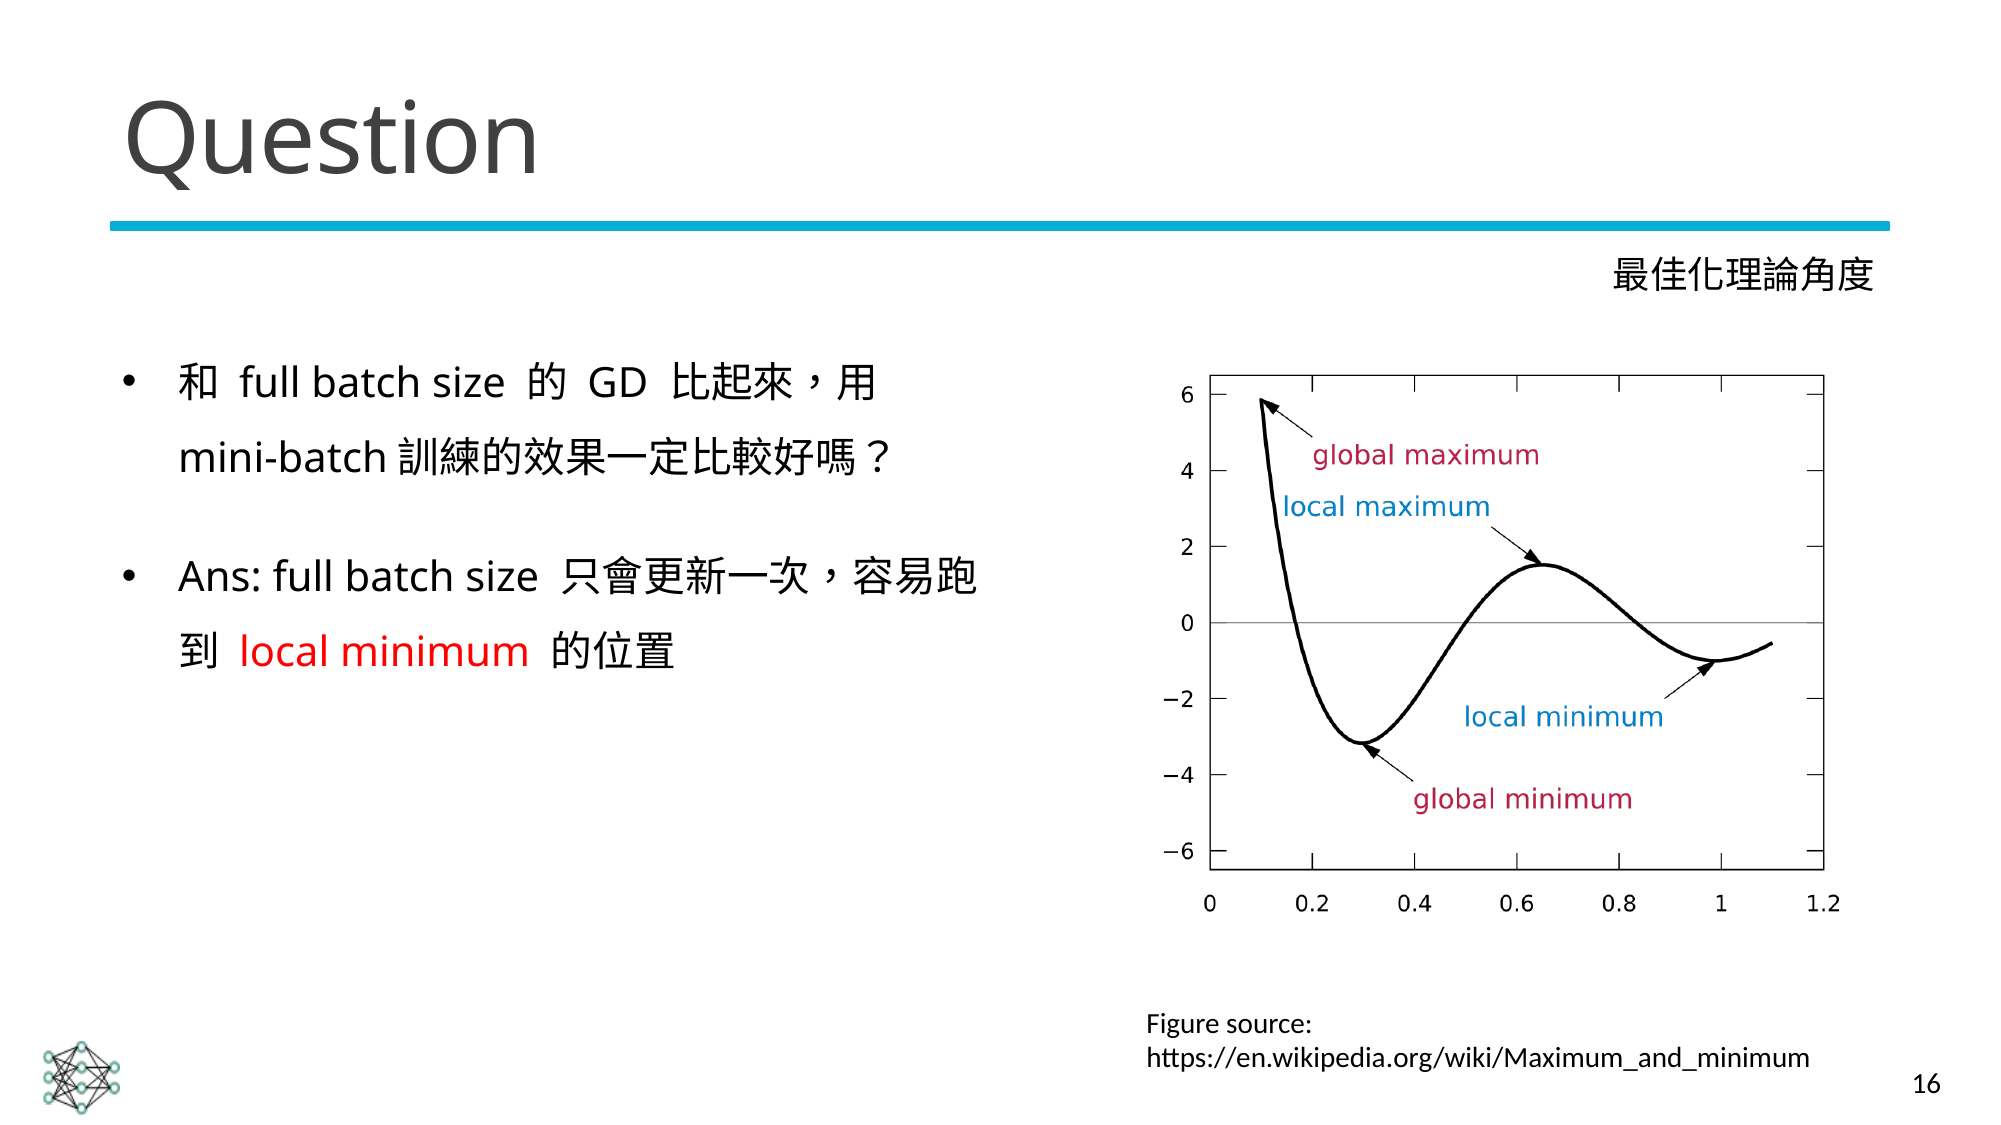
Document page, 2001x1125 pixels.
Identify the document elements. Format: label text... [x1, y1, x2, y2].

text_box 和 full batch size 的 GD 比起來，用mini-batch訓練的效果一定比較好嗎？ [107, 323, 984, 488]
text_box 最佳化理論角度 [1592, 243, 1896, 303]
picture [43, 1041, 120, 1116]
title Question [107, 58, 1899, 228]
picture [1130, 343, 1872, 937]
text_box Ans: full batch size 只會更新一次，容易跑到 local minimum 的位置 [107, 517, 1013, 683]
text_box Figure source: https://en.wikipedia.org/wiki/Maximum_and_minimum [1131, 996, 1849, 1082]
slide_number 16 [1740, 1052, 1957, 1113]
